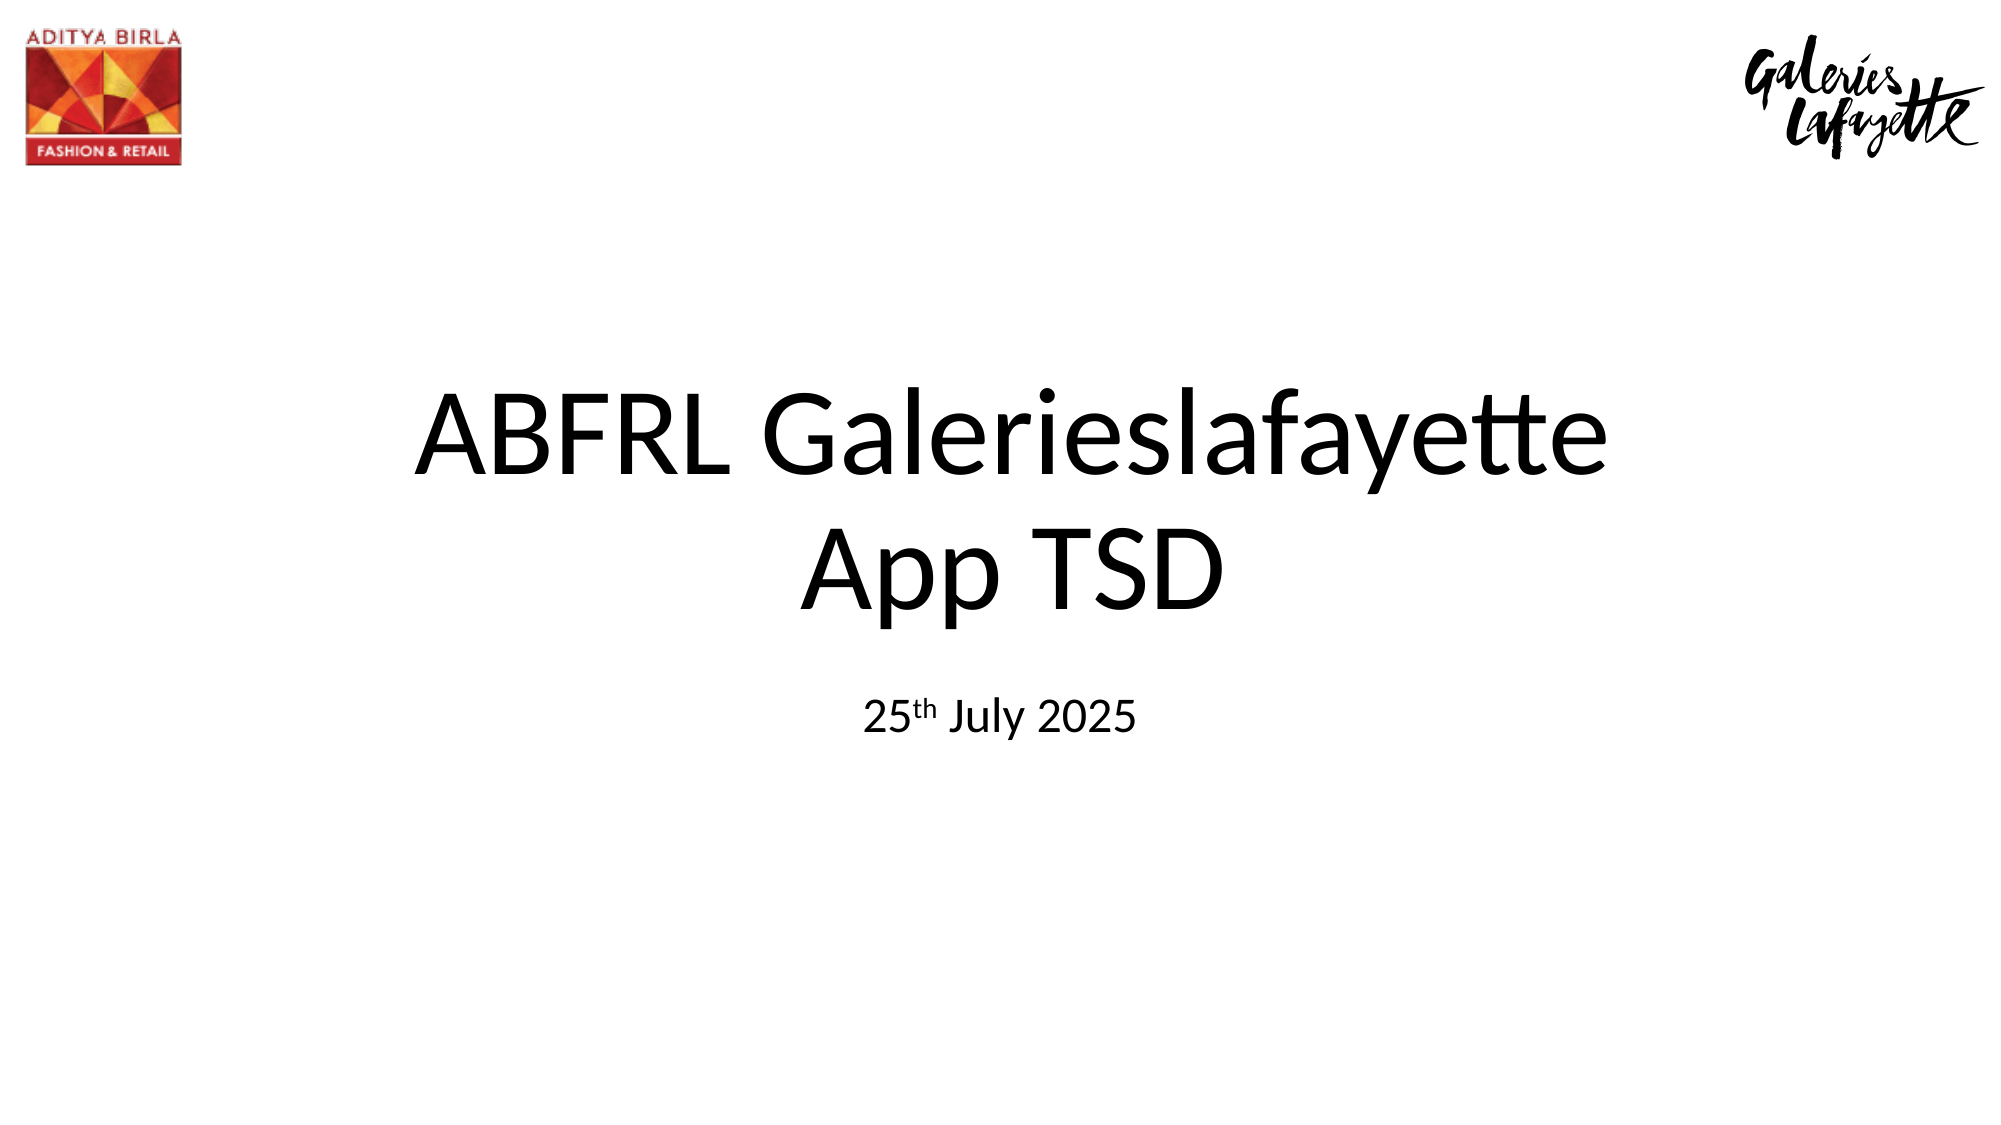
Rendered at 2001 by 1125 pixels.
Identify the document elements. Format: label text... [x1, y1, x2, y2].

title ABFRL Galerieslafayette App TSD [263, 346, 1764, 645]
subtitle 25th July 2025 [249, 682, 1750, 863]
picture [0, 0, 325, 293]
picture [1730, 0, 2000, 232]
